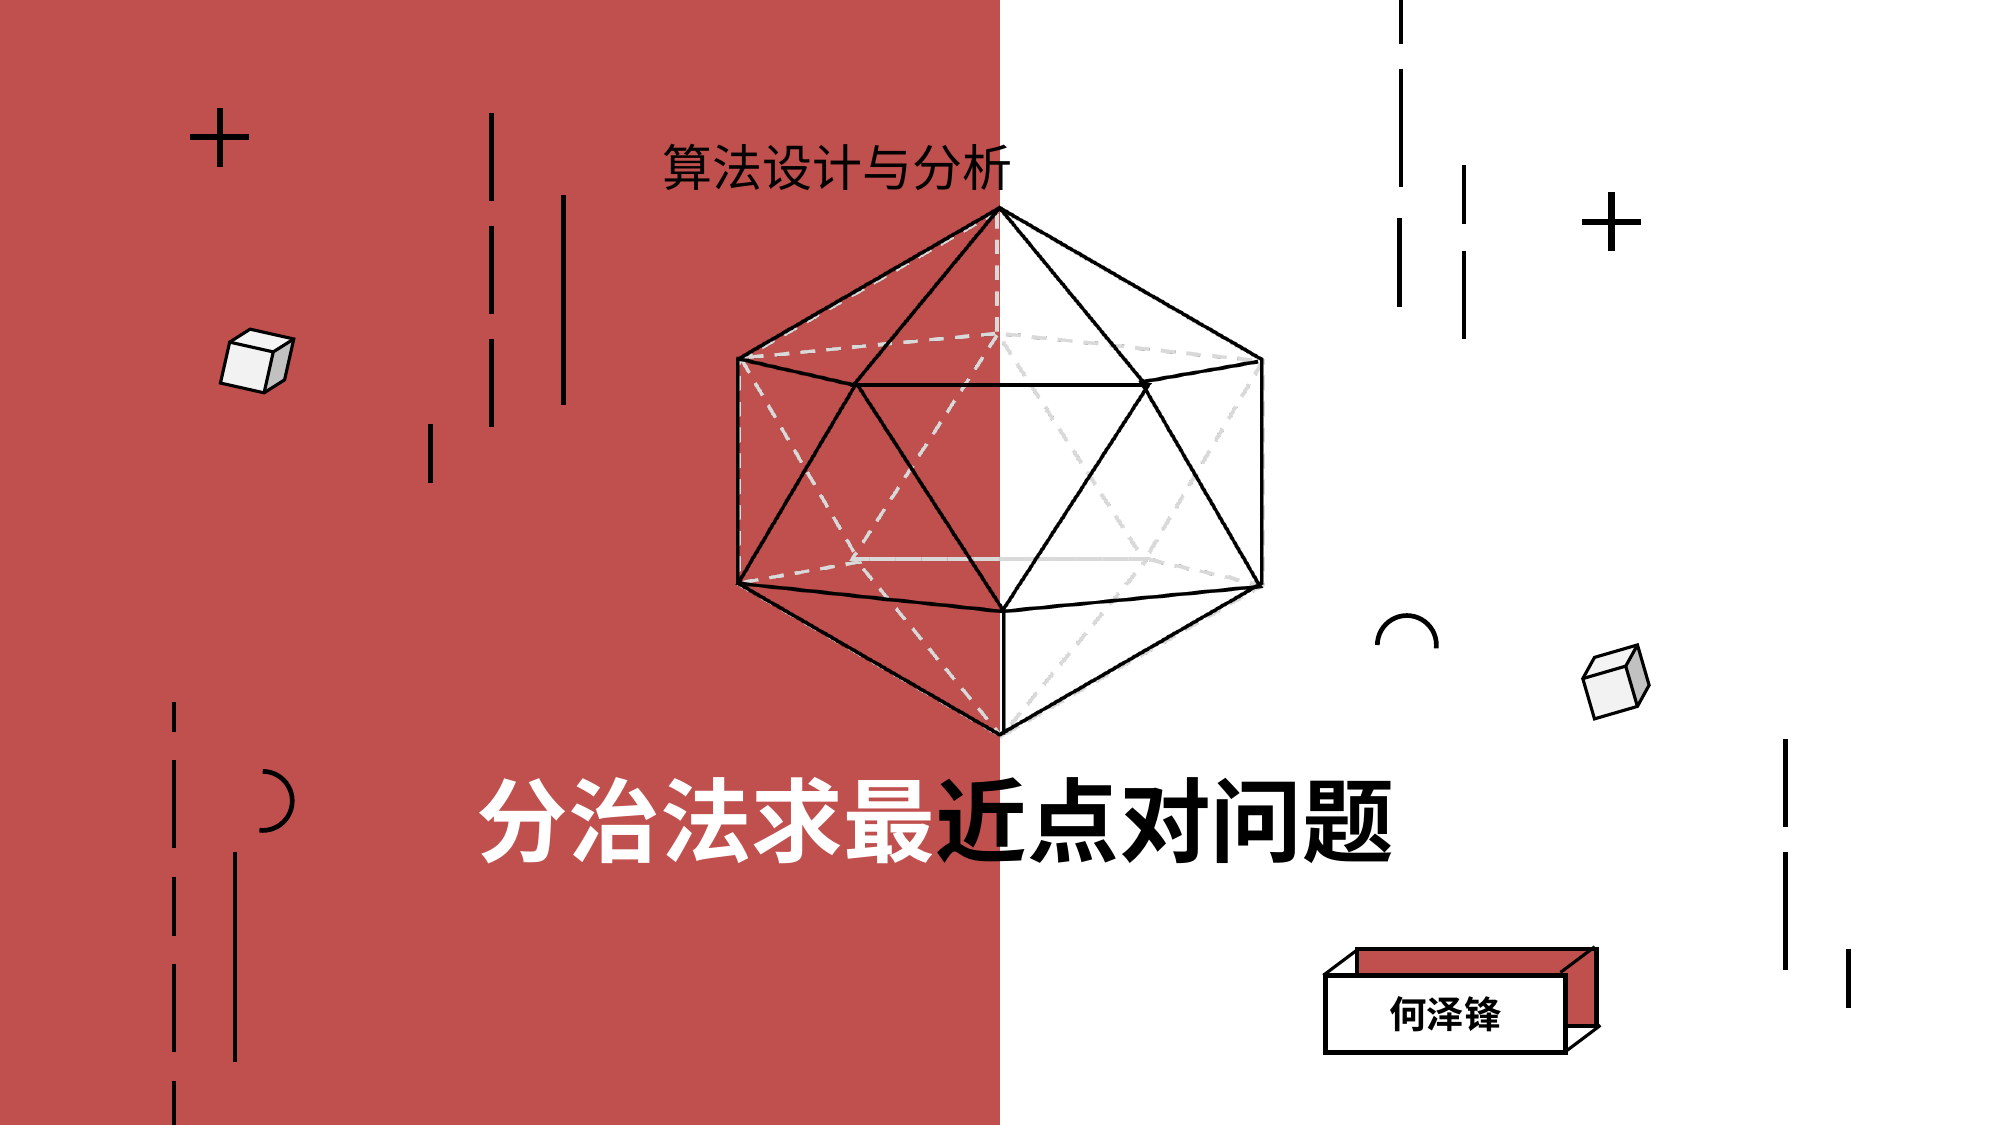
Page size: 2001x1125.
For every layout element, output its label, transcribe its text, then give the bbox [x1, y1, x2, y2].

table_header 20 [234, 331, 289, 350]
text_box 算法设计与分析 [647, 128, 1352, 204]
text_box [1323, 946, 1601, 1053]
text_box 分治法求最近点对问题 [462, 755, 1561, 881]
text_box [1376, 614, 1437, 649]
text_box [1581, 643, 1651, 721]
text_box [0, 0, 1001, 1125]
table_header 30 [1586, 648, 1634, 676]
picture [734, 204, 1266, 739]
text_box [190, 107, 250, 167]
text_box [1581, 192, 1641, 252]
text_box [259, 770, 293, 831]
text_box [219, 328, 296, 394]
